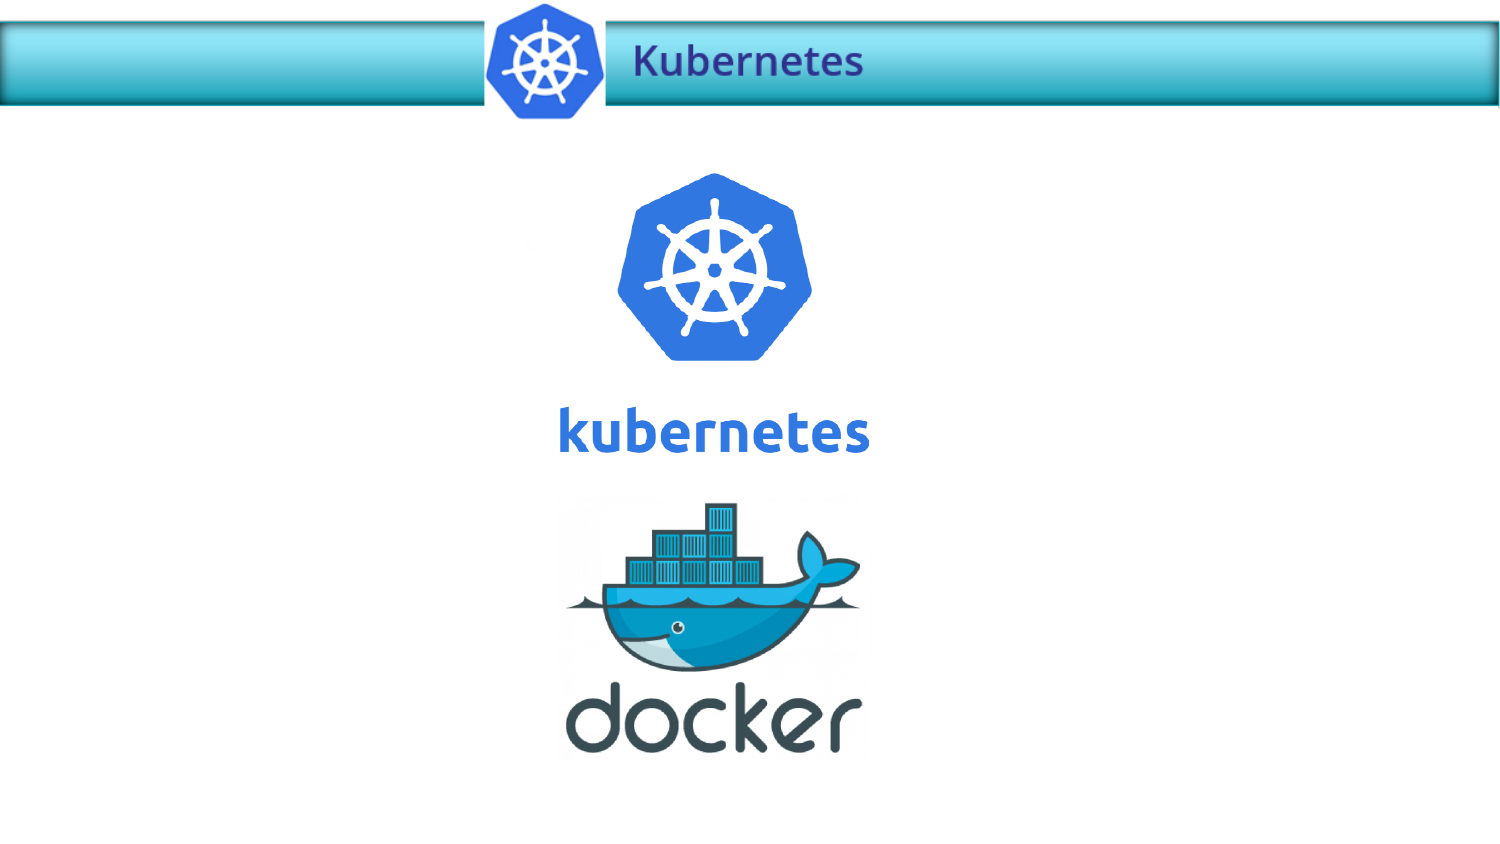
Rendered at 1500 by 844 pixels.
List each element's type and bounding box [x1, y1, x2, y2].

picture [0, 0, 1500, 126]
picture [523, 156, 906, 463]
picture [555, 493, 874, 760]
